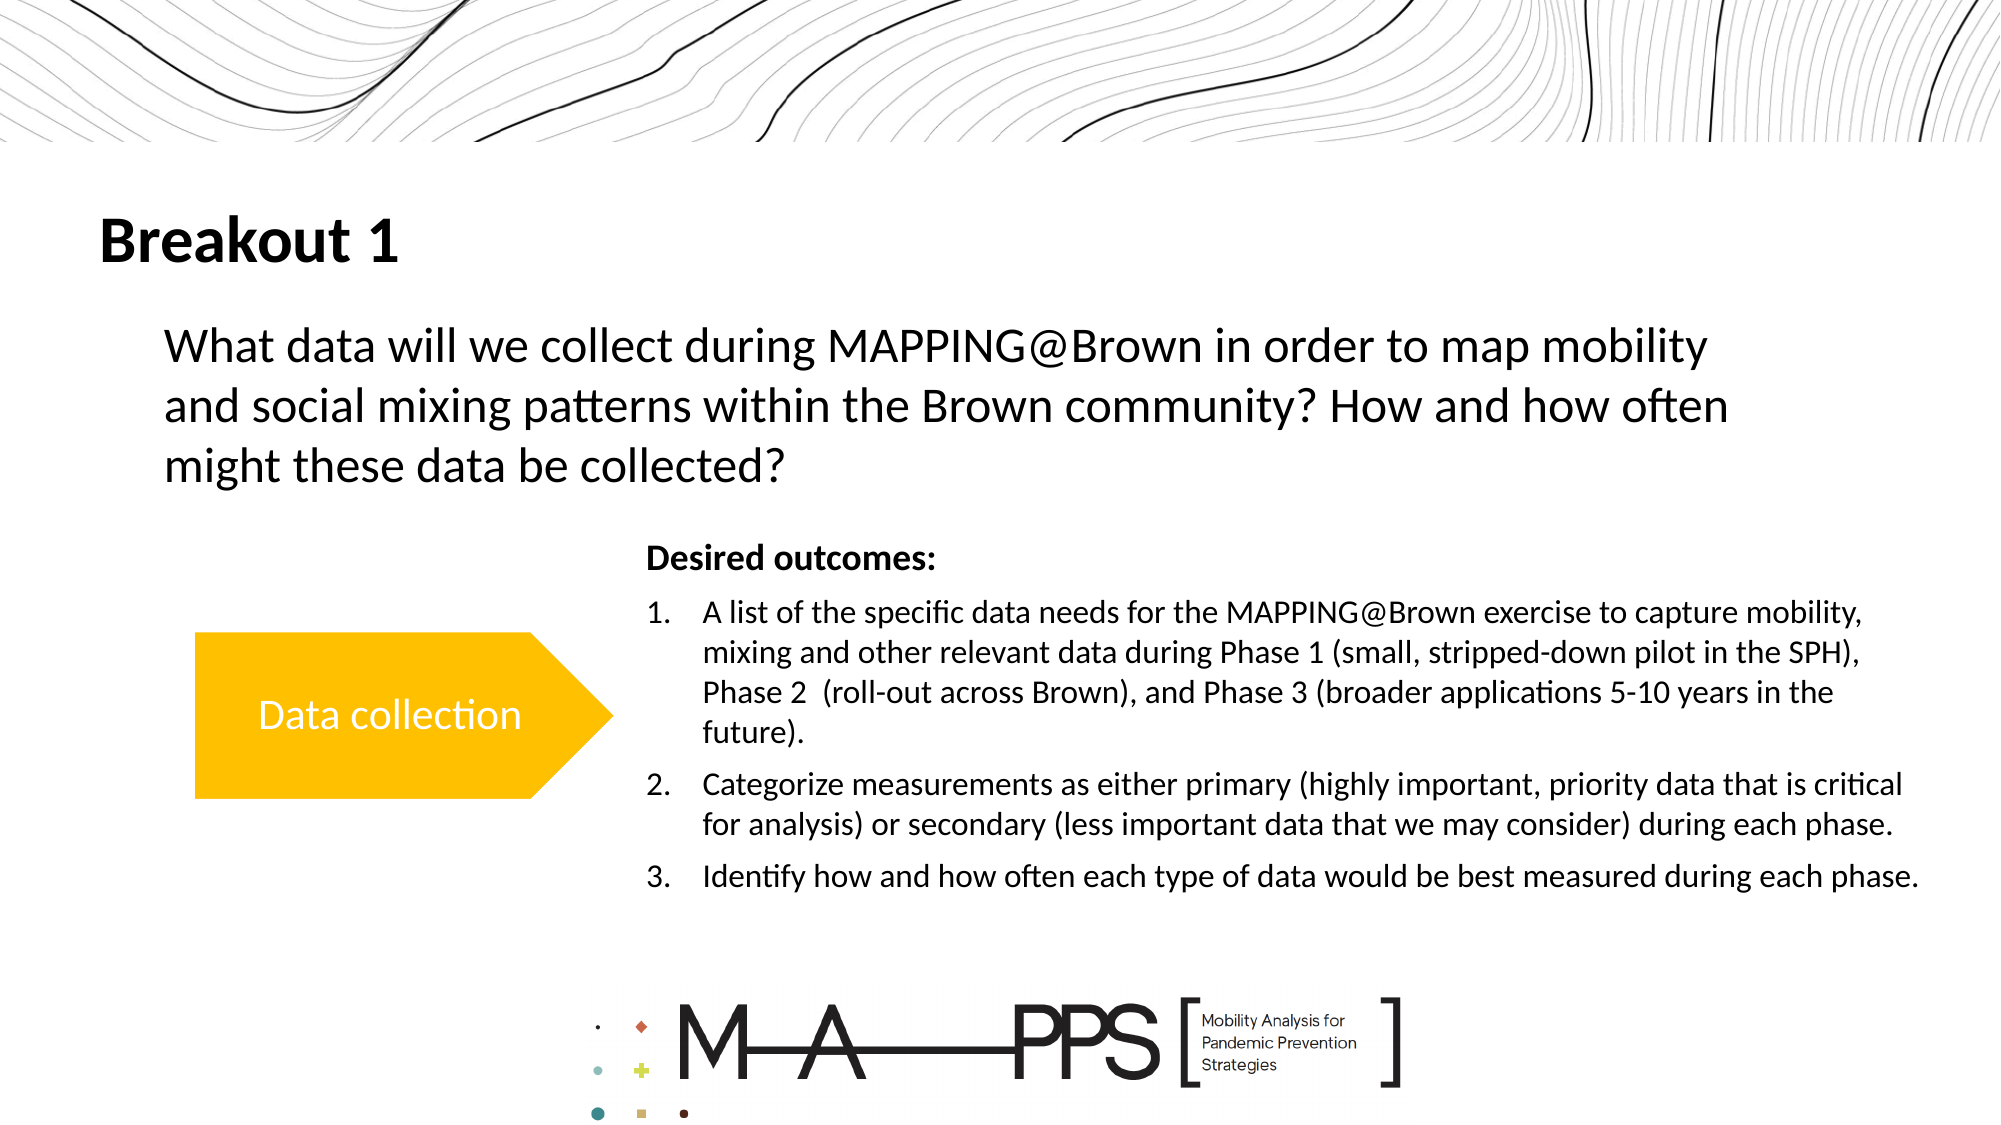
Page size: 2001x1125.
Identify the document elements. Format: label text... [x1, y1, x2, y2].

text_box Breakout 1 [85, 156, 1886, 325]
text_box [193, 631, 616, 800]
text_box What data will we collect during MAPPING@Brown in order to map mobility and social mixing patterns within the Brown community? How and how often might these data be collected? [149, 305, 1811, 519]
picture [585, 984, 1415, 1125]
text_box Desired outcomes: A list of the specific data needs for the MAPPING@Brown exercise to capture mobility, mixing and other relevant data during Phase 1 (small, stripped-down pilot in the SPH), Phase 2 (roll-out across Brown), and Phase 3 (broader applications 5-10 years in the future). Categorize measurements as either primary (highly important, priority data that is critical for analysis) or secondary (less important data that we may consider) during each phase. Identify how and how often each type of data would be best measured during each phase. [631, 525, 1950, 902]
picture [0, 0, 2000, 142]
